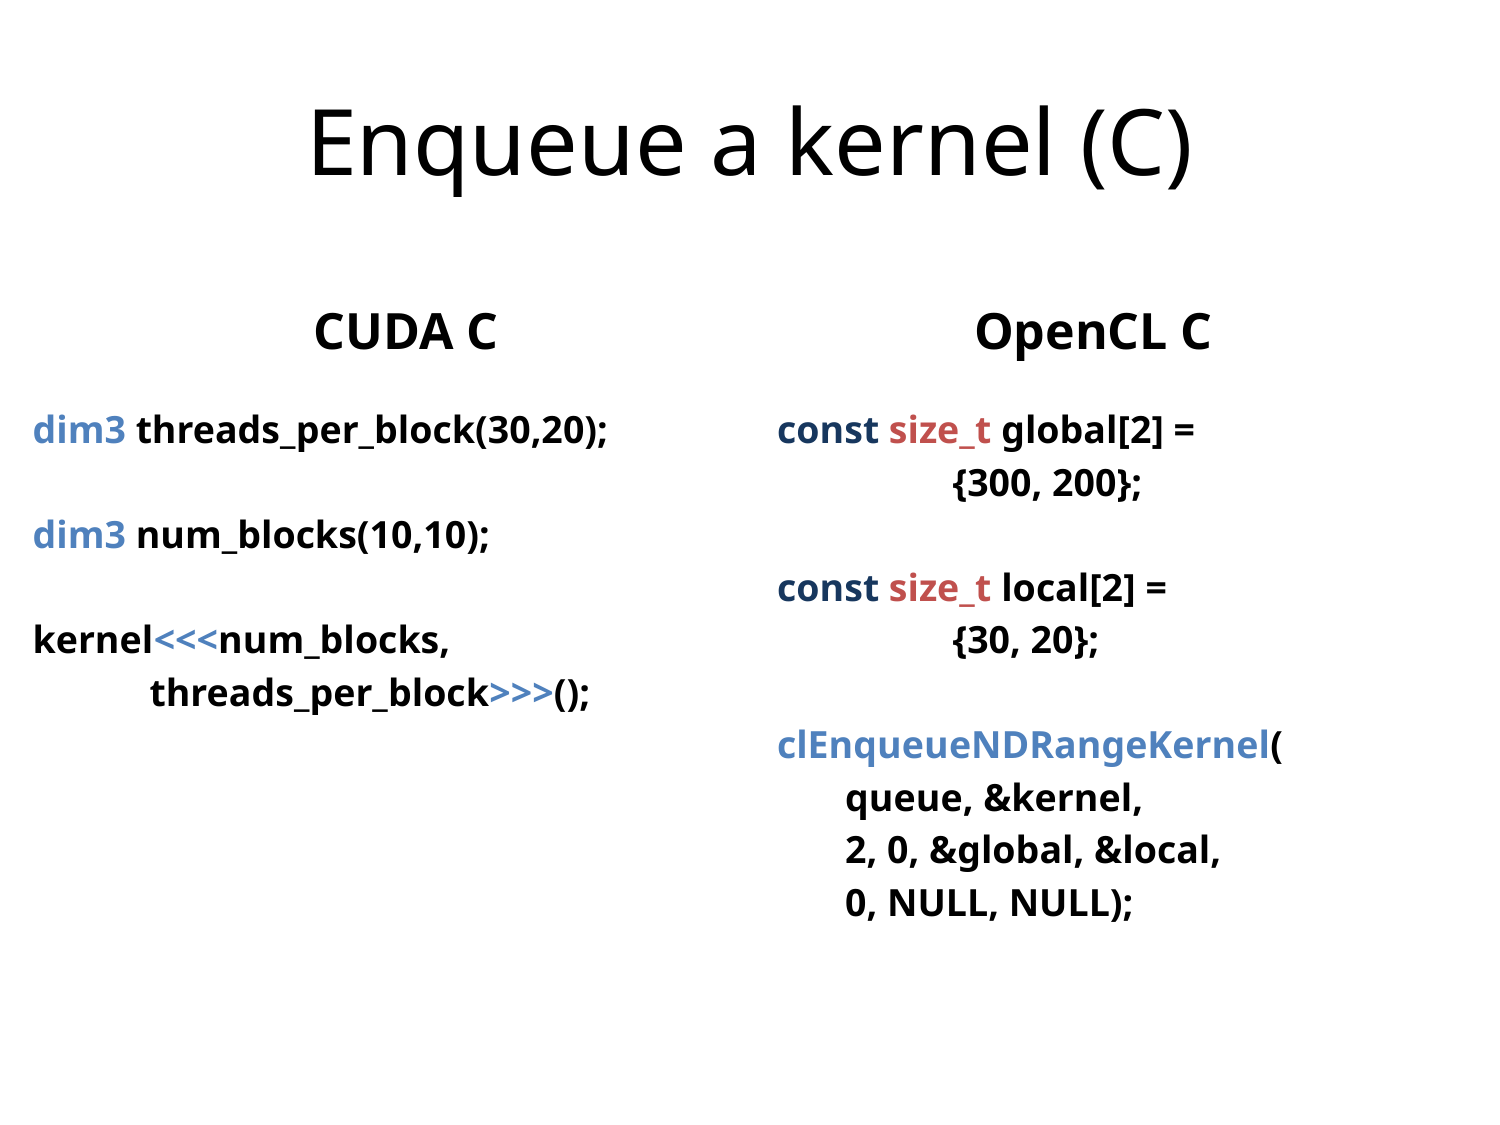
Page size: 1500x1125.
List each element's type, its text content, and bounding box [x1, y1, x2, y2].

title Enqueue a kernel (C) [75, 45, 1425, 233]
list OpenCL C [761, 261, 1425, 367]
list dim3 threads_per_block(30,20); dim3 num_blocks(10,10); kernel<<<num_blocks, threads_per_block>>>(); [17, 398, 761, 1047]
list CUDA C [75, 261, 738, 367]
list const size_t global[2] = {300, 200}; const size_t local[2] = {30, 20}; clEnqueueNDRangeKernel( queue, &kernel, 2, 0, &global, &local, 0, NULL, NULL); [761, 398, 1483, 1047]
